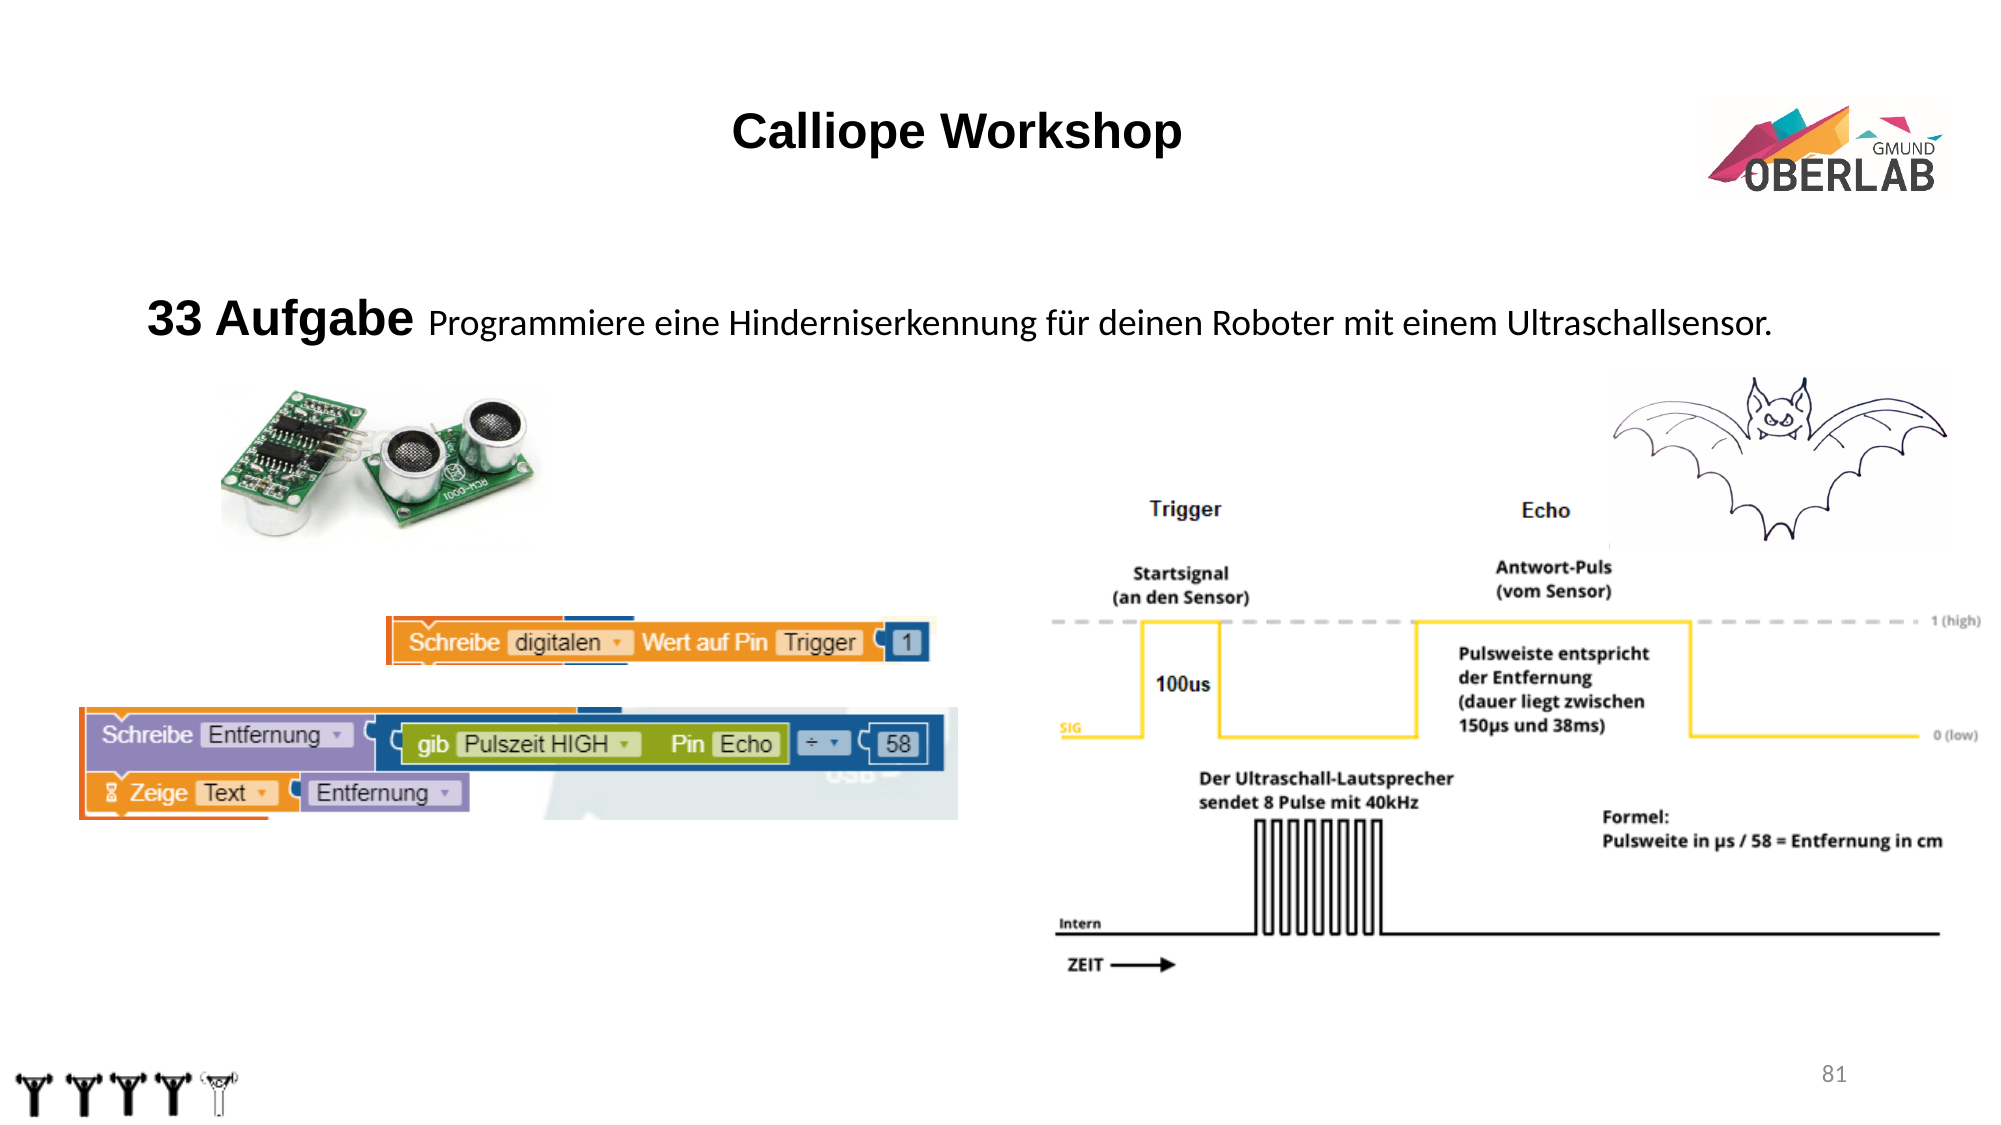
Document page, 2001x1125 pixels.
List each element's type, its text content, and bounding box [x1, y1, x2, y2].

picture [79, 707, 958, 820]
picture [1040, 368, 1987, 1025]
slide_number 81 [1412, 1042, 1863, 1103]
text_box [9, 1064, 243, 1125]
picture [386, 616, 937, 665]
picture [1700, 98, 1950, 198]
text_box 33 Aufgabe Programmiere eine Hinderniserkennung für deinen Roboter mit einem Ultraschallsensor. [132, 248, 1950, 548]
subtitle Calliope Workshop [214, 98, 1715, 231]
picture [221, 386, 552, 552]
